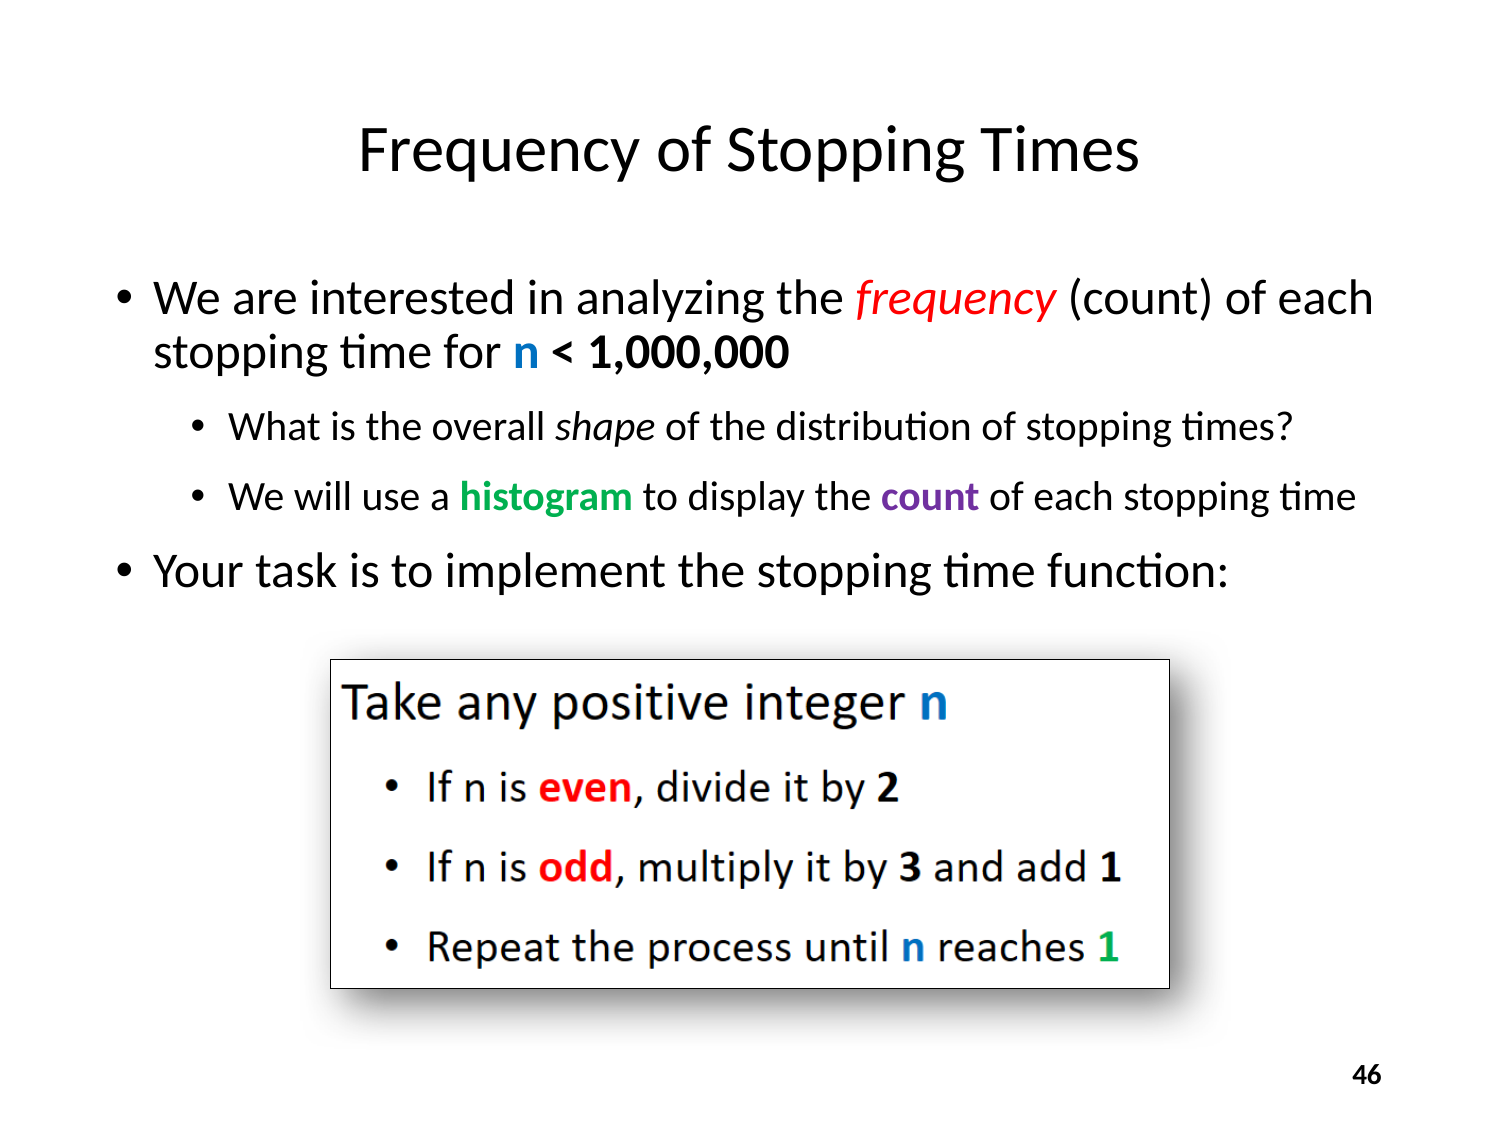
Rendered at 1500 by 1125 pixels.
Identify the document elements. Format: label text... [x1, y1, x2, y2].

title Frequency of Stopping Times [103, 59, 1397, 241]
picture [330, 659, 1170, 989]
list We are interested in analyzing the frequency (count) of each stopping time for n < 1,000,000 What is the overall shape of the distribution of stopping times? We will use a histogram to display the count of each stopping time Your task is to implement the stopping time function: [100, 264, 1444, 619]
slide_number 46 [1059, 1042, 1397, 1103]
